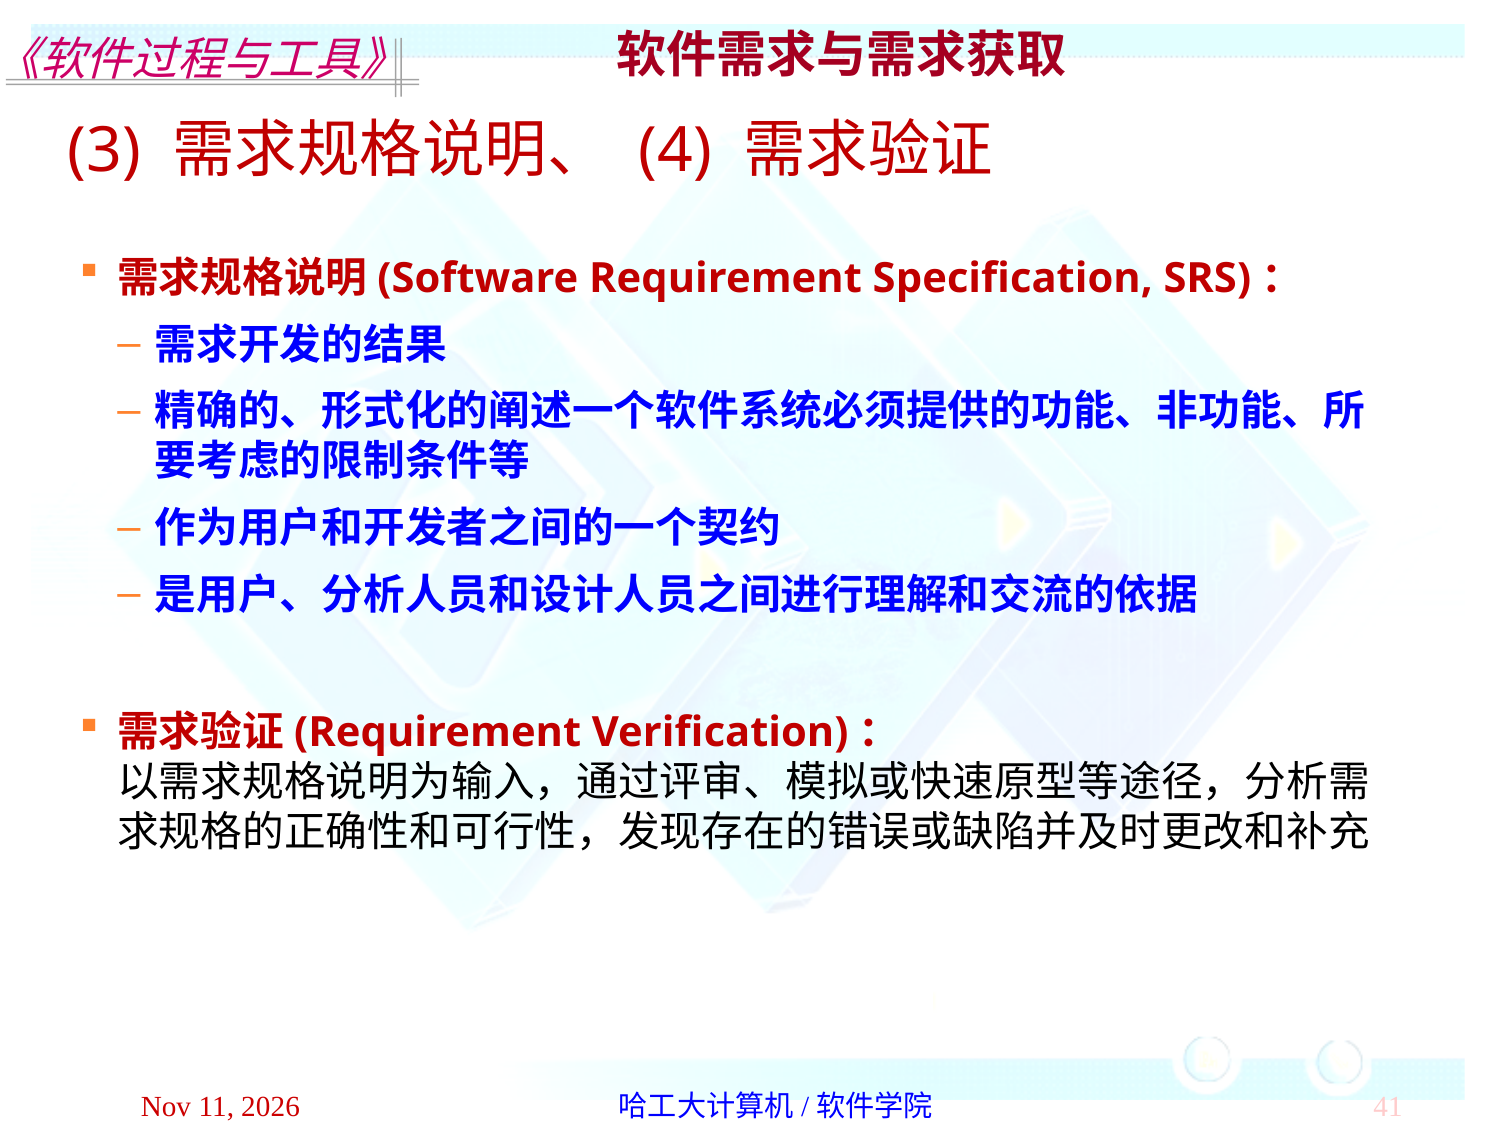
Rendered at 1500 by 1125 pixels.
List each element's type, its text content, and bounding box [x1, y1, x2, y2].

text_box (3) 需求规格说明、 (4) 需求验证 [53, 101, 1447, 209]
text_box 需求规格说明(Software Requirement Specification, SRS)： 需求开发的结果 精确的、形式化的阐述一个软件系统必须提供的功能、非功能、所要考虑的限制条件等 作为用户和开发者之间的一个契约 是用户、分析人员和设计人员之间进行理解和交流的依据 需求验证(Requirement Verification)： 以需求规格说明为输入，通过评审、模拟或快速原型等途径，分析需求规格的正确性和可行性，发现存在的错误或缺陷并及时更改和补充 [64, 243, 1412, 1083]
text_box 软件需求与需求获取 [389, 15, 1294, 90]
